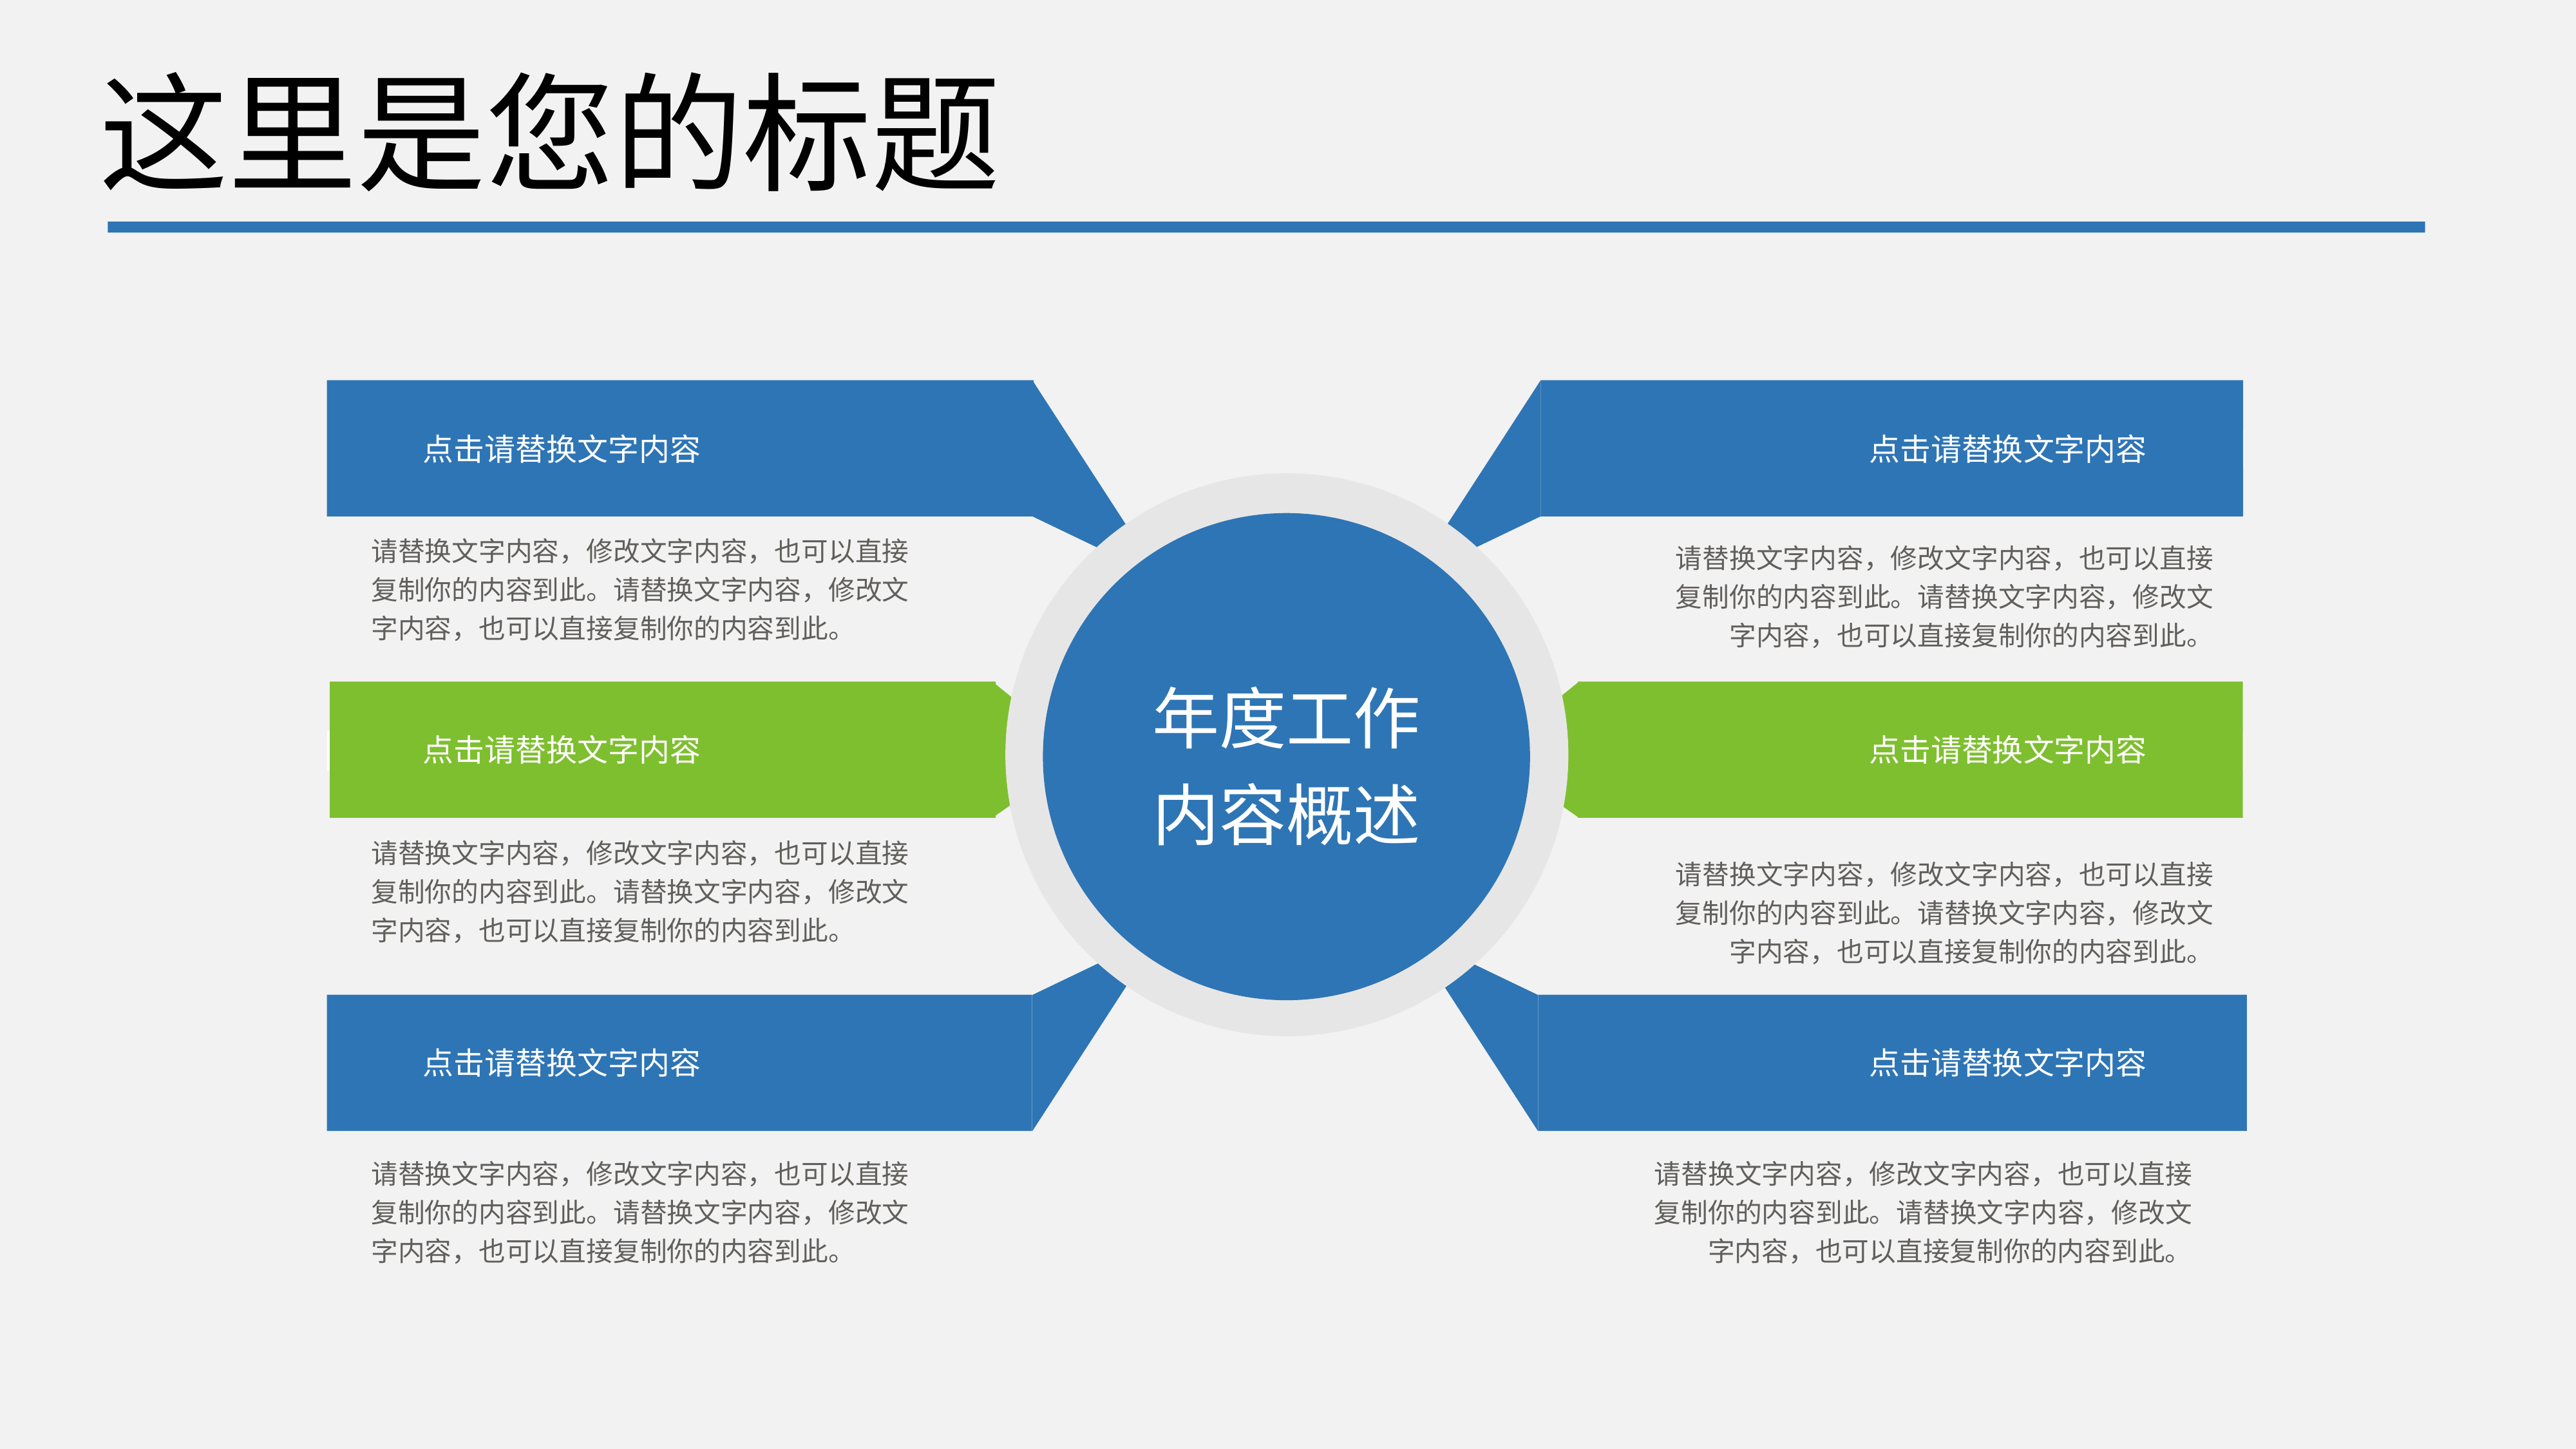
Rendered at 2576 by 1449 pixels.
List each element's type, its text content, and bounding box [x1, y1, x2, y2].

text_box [1005, 473, 1569, 1037]
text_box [327, 380, 1142, 562]
text_box 请替换文字内容，修改文字内容，也可以直接复制你的内容到此。请替换文字内容，修改文字内容，也可以直接复制你的内容到此。 [371, 562, 923, 644]
text_box 请替换文字内容，修改文字内容，也可以直接复制你的内容到此。请替换文字内容，修改文字内容，也可以直接复制你的内容到此。 [1629, 1150, 2192, 1267]
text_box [1428, 949, 2248, 1132]
text_box [108, 222, 2425, 233]
text_box 请替换文字内容，修改文字内容，也可以直接复制你的内容到此。请替换文字内容，修改文字内容，也可以直接复制你的内容到此。 [371, 1150, 923, 1267]
text_box 这里是您的标题 [93, 47, 1007, 213]
text_box [327, 731, 329, 771]
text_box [1569, 681, 2243, 819]
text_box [329, 681, 1005, 819]
text_box 请替换文字内容，修改文字内容，也可以直接复制你的内容到此。请替换文字内容，修改文字内容，也可以直接复制你的内容到此。 [1650, 851, 2213, 949]
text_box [327, 949, 1142, 1132]
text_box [1431, 380, 2244, 562]
text_box 请替换文字内容，修改文字内容，也可以直接复制你的内容到此。请替换文字内容，修改文字内容，也可以直接复制你的内容到此。 [1650, 562, 2213, 651]
text_box 请替换文字内容，修改文字内容，也可以直接复制你的内容到此。请替换文字内容，修改文字内容，也可以直接复制你的内容到此。 [371, 829, 923, 946]
